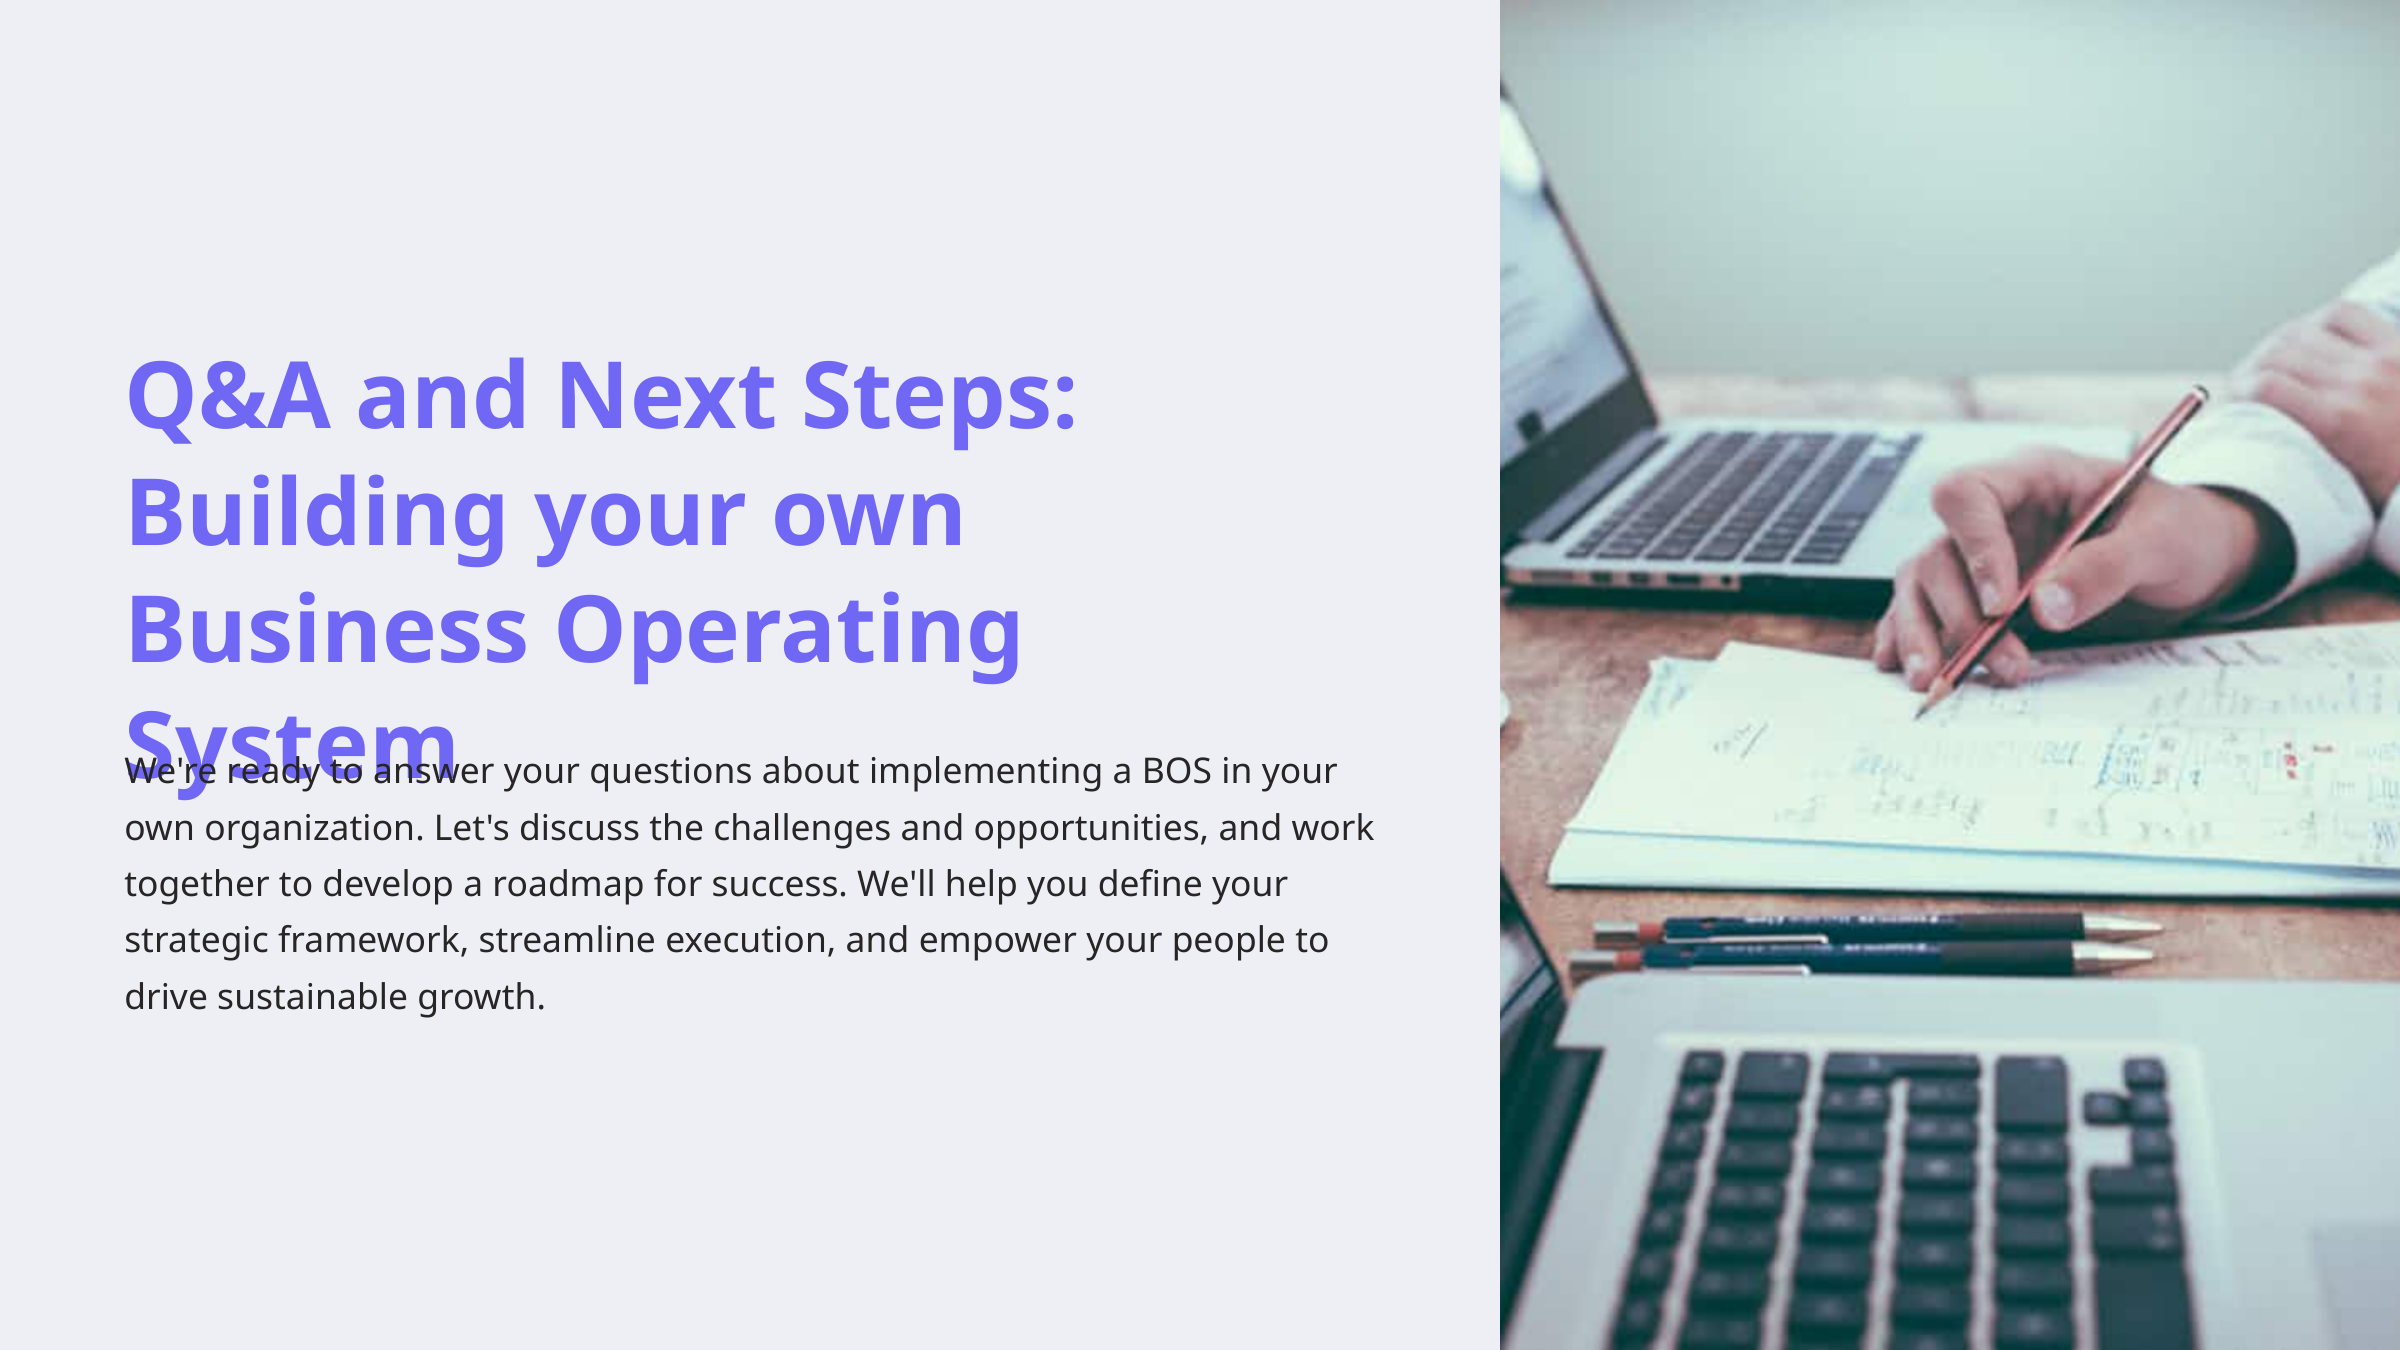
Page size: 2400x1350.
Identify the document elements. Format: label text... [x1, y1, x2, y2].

picture [1499, 0, 2400, 1350]
text_box We're ready to answer your questions about implementing a BOS in your own organization. Let's discuss the challenges and opportunities, and work together to develop a roadmap for success. We'll help you define your strategic framework, streamline execution, and empower your people to drive sustainable growth. [124, 734, 1376, 1020]
text_box Q&A and Next Steps: Building your own Business Operating System [124, 330, 1376, 682]
